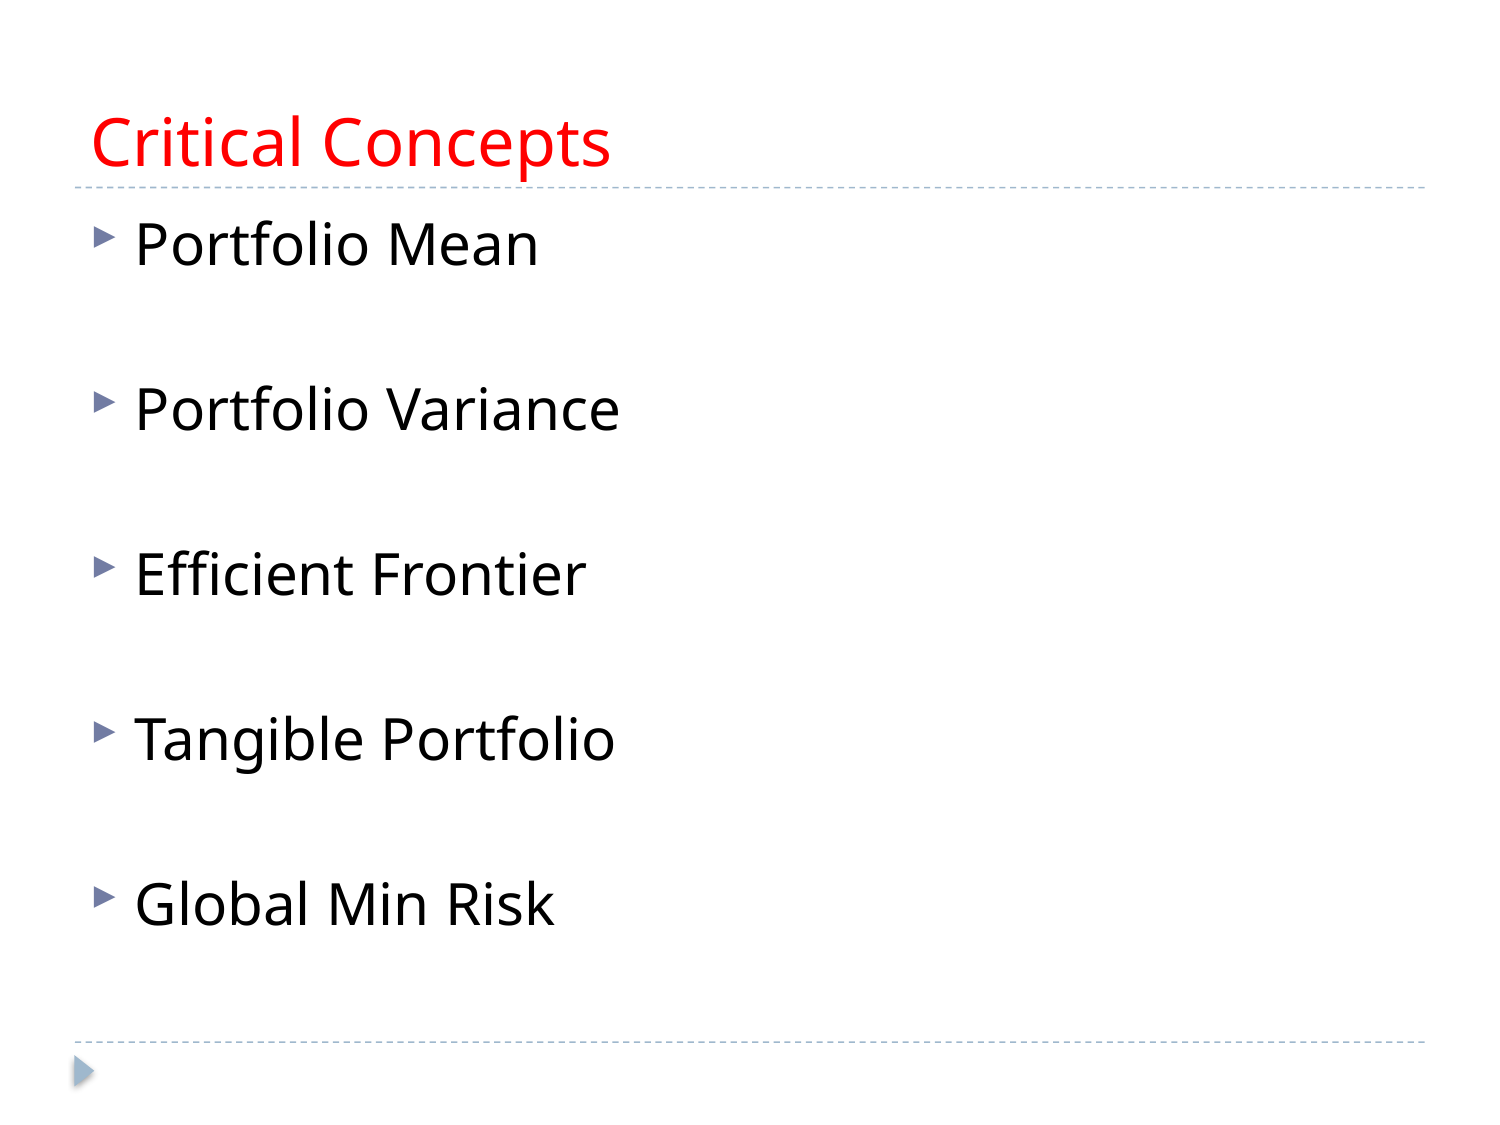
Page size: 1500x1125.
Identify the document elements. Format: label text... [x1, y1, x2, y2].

list Portfolio Mean Portfolio Variance Efficient Frontier Tangible Portfolio Global Min Risk [75, 200, 1425, 1010]
title Critical Concepts [75, 24, 1425, 188]
